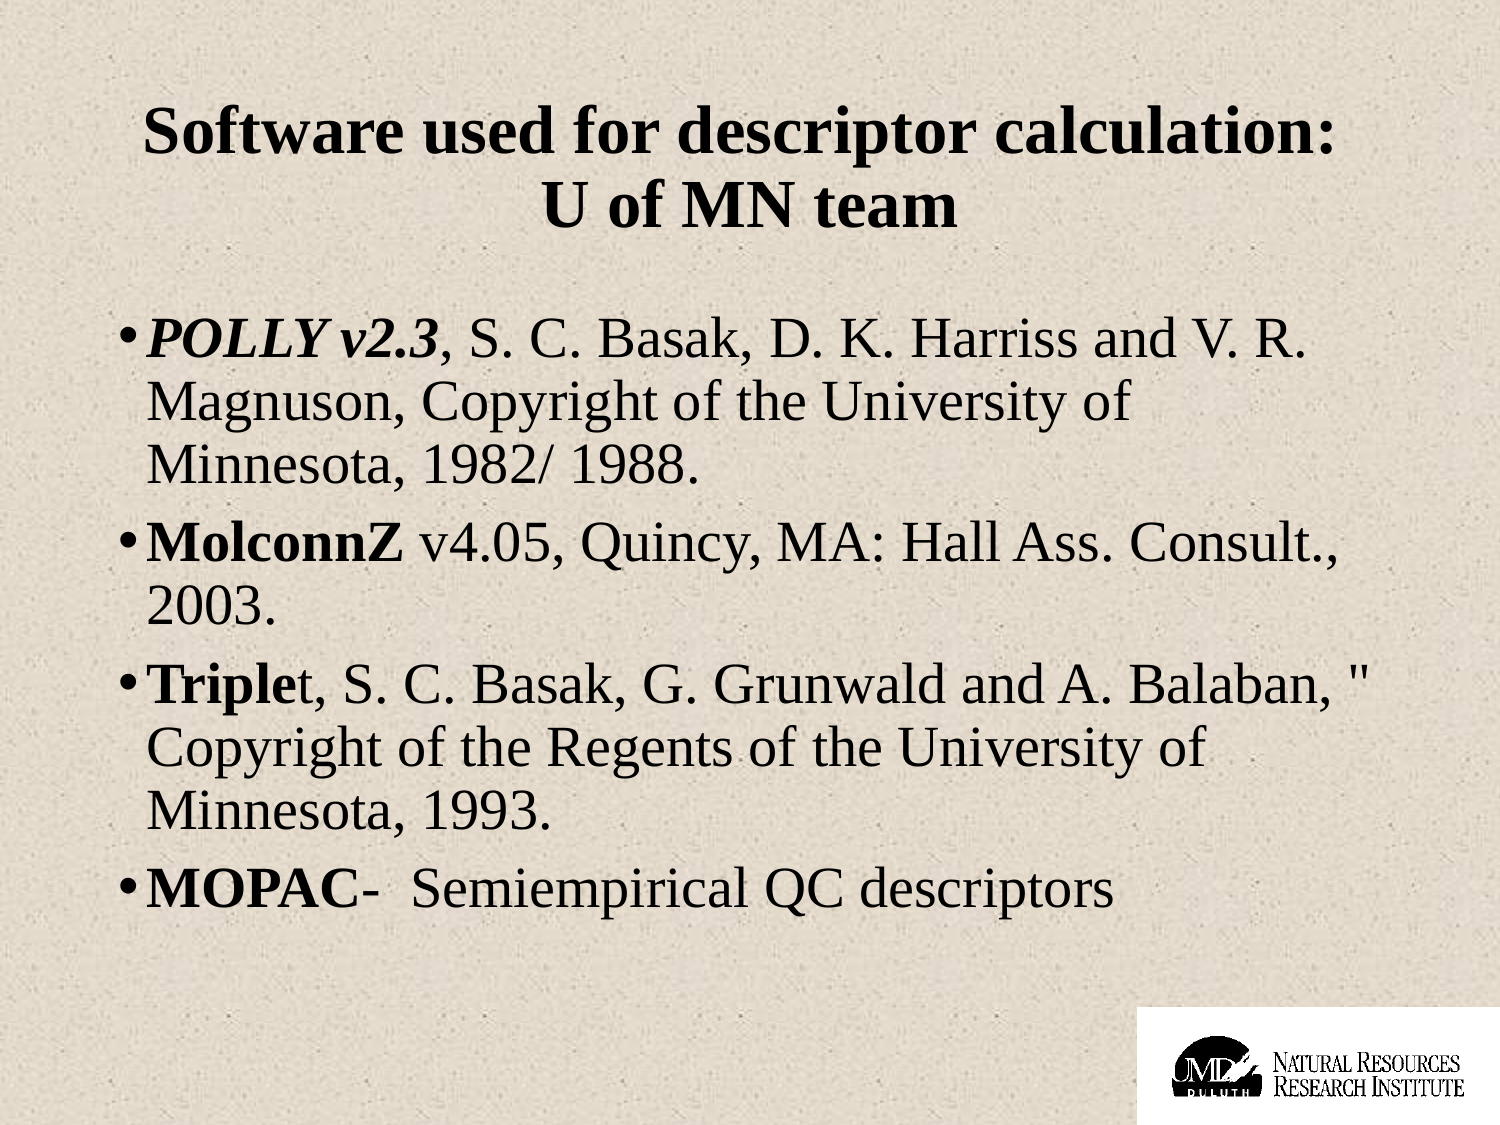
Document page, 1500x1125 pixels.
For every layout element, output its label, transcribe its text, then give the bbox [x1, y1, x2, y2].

picture [0, 0, 1500, 1125]
title Software used for descriptor calculation: U of MN team [103, 59, 1397, 278]
list POLLY v2.3, S. C. Basak, D. K. Harriss and V. R. Magnuson, Copyright of the University of Minnesota, 1982/ 1988. MolconnZ v4.05, Quincy, MA: Hall Ass. Consult., 2003. Triplet, S. C. Basak, G. Grunwald and A. Balaban, " Copyright of the Regents of the University of Minnesota, 1993. MOPAC- Semiempirical QC descriptors [103, 299, 1397, 1014]
